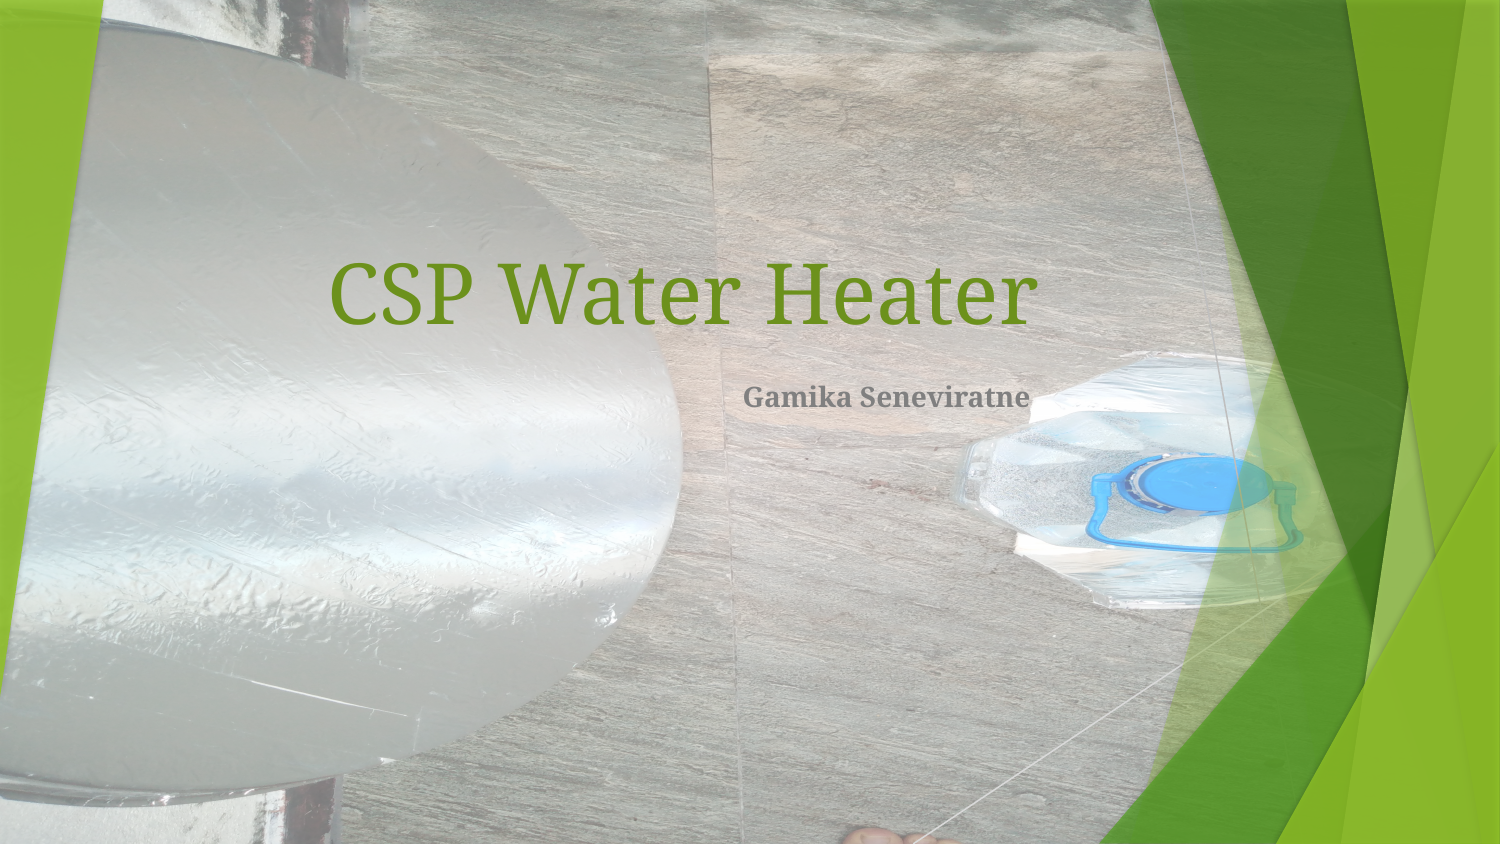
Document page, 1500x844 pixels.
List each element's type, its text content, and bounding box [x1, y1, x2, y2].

subtitle Gamika Seneviratne [429, 371, 1046, 507]
title CSP Water Heater [98, 146, 1055, 349]
